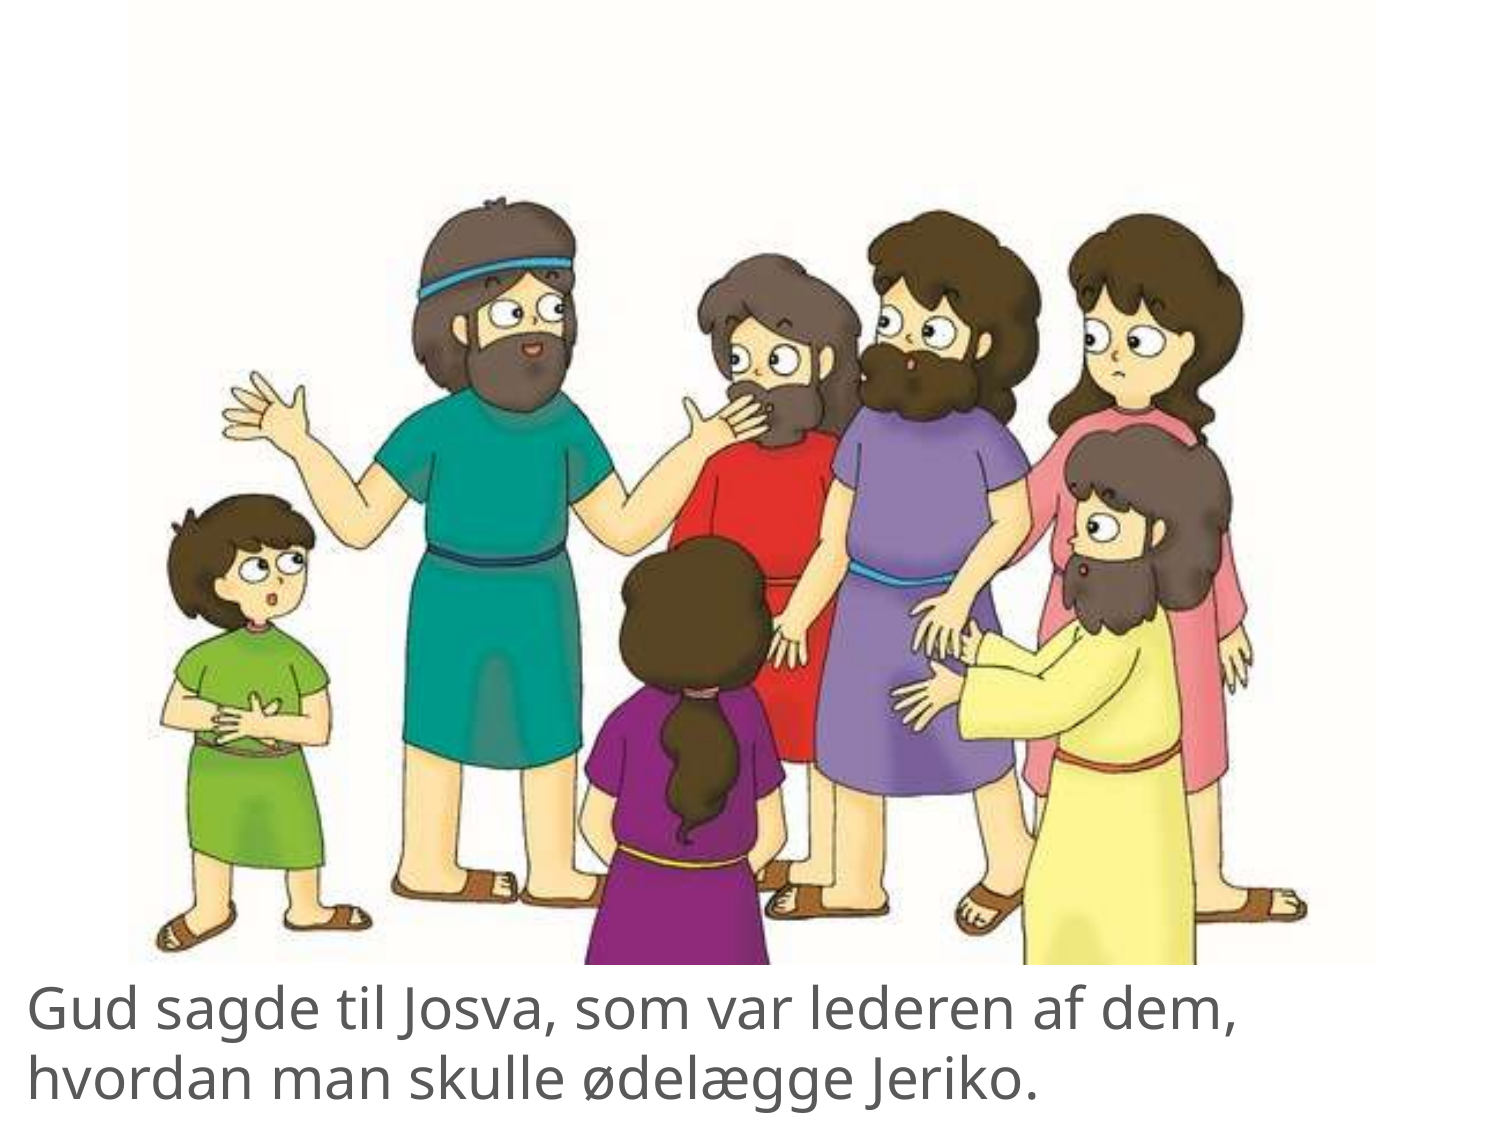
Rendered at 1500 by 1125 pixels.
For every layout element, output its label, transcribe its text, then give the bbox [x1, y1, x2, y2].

picture [128, 0, 1377, 965]
text_box Gud sagde til Josva, som var lederen af dem, hvordan man skulle ødelægge Jeriko. [11, 964, 1483, 1119]
